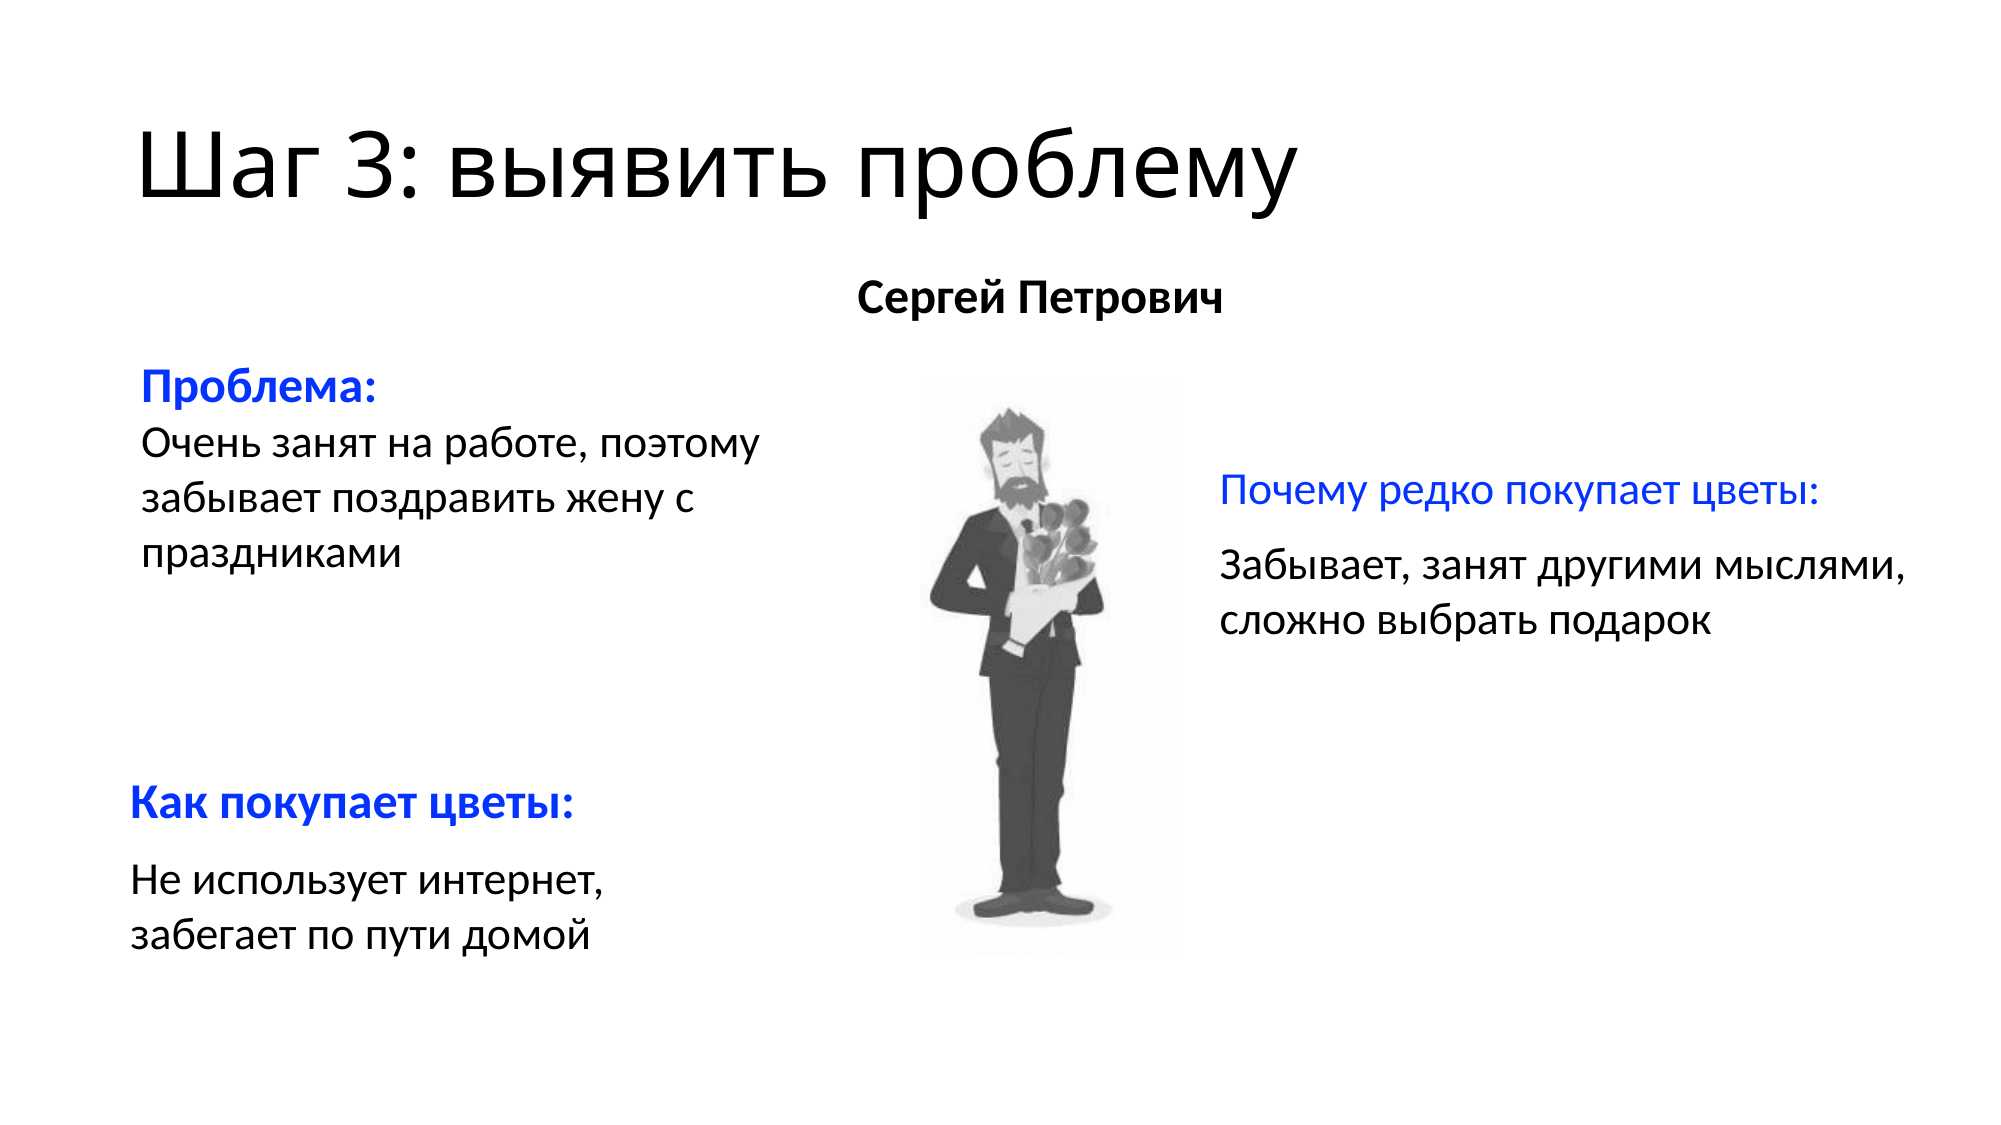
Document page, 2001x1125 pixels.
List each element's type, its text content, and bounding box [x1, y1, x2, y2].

text_box Почему редко покупает цветы: Забывает, занят другими мыслями, сложно выбрать подарок [1216, 456, 1935, 644]
text_box Проблема: Очень занят на работе, поэтому забывает поздравить жену с праздниками [126, 344, 799, 662]
text_box Как покупает цветы: Не использует интернет, забегает по пути домой [127, 757, 704, 959]
title Шаг 3: выявить проблему [132, 63, 1837, 255]
picture [920, 378, 1177, 955]
text_box Сергей Петрович [824, 261, 1256, 324]
